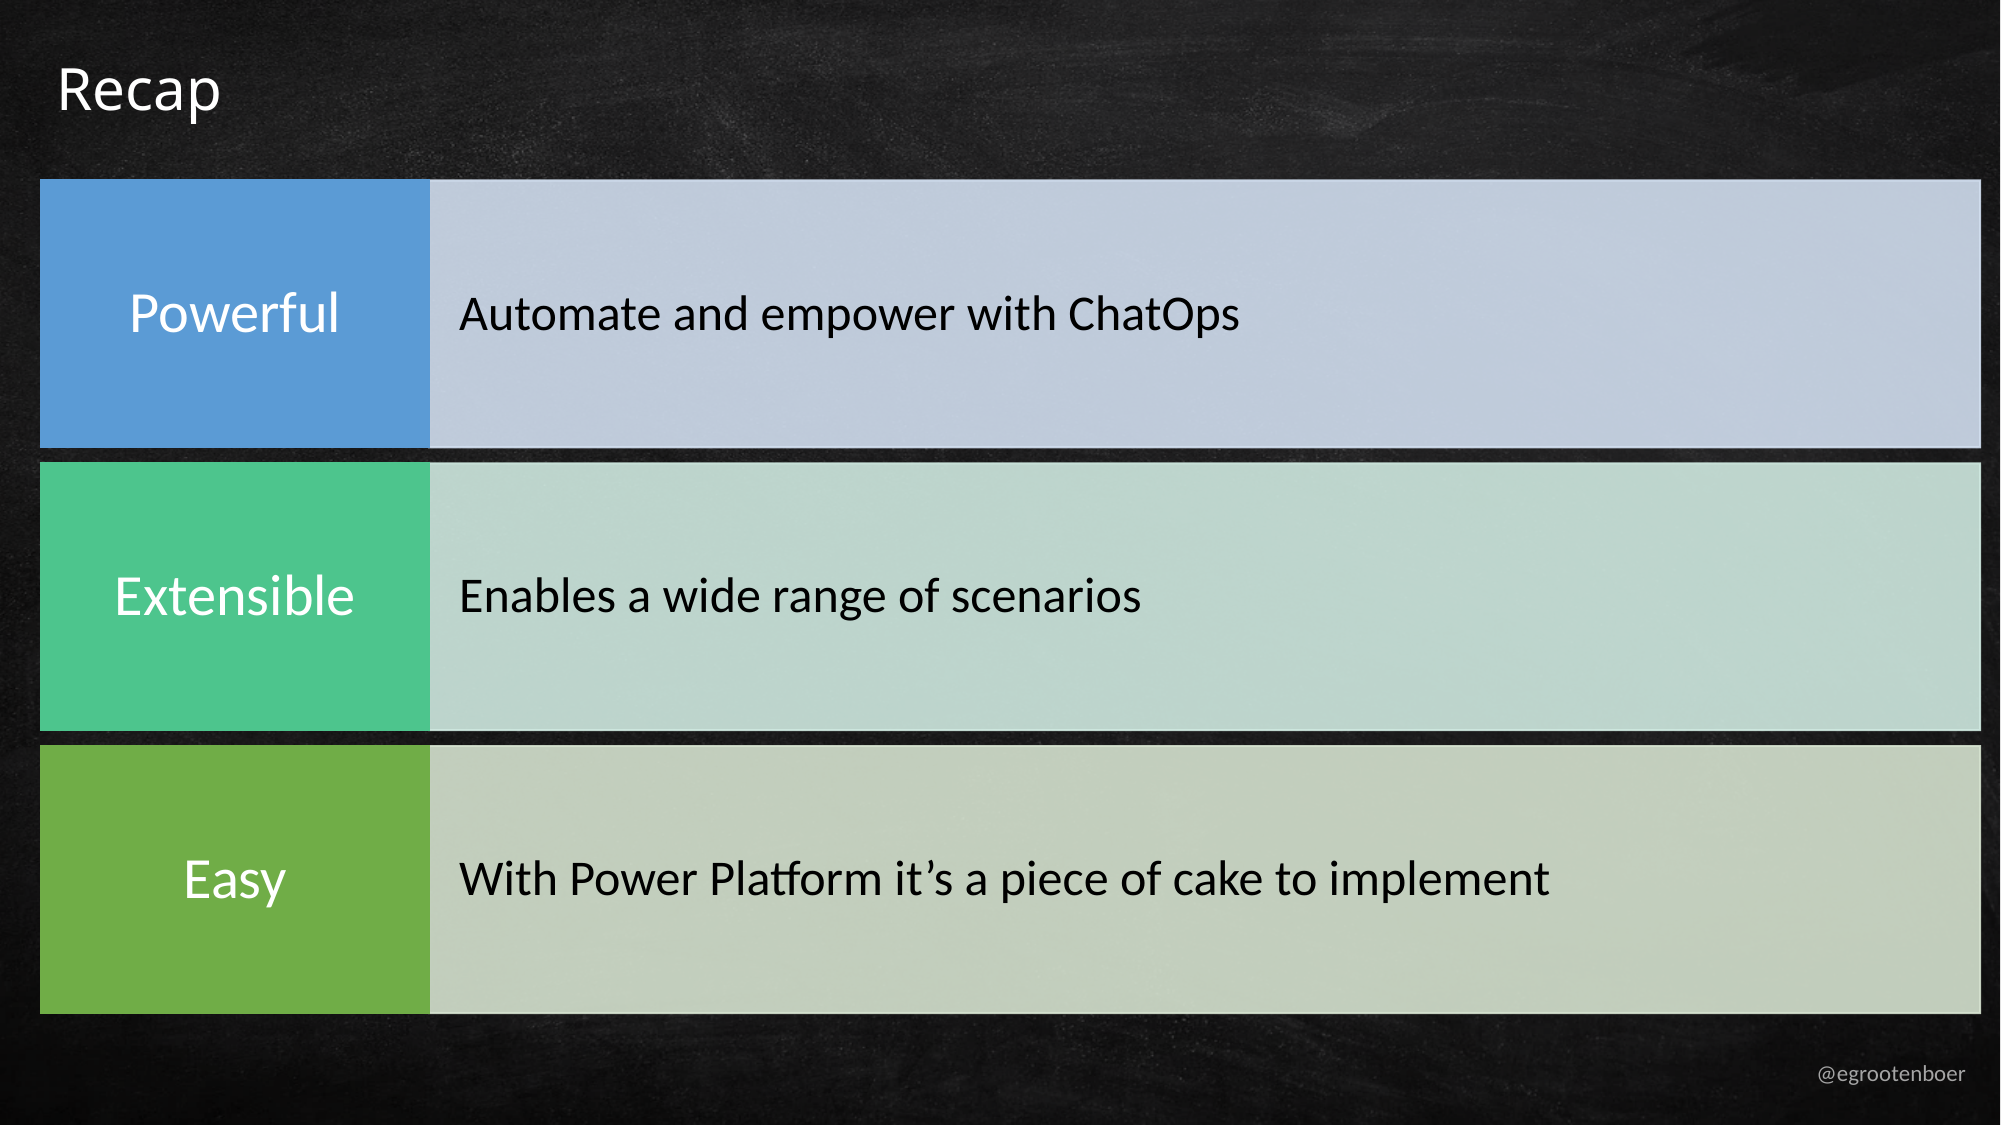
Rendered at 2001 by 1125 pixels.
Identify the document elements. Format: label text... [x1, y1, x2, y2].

title Recap [41, 12, 1981, 172]
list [41, 180, 1981, 1014]
picture [0, 0, 2001, 1125]
